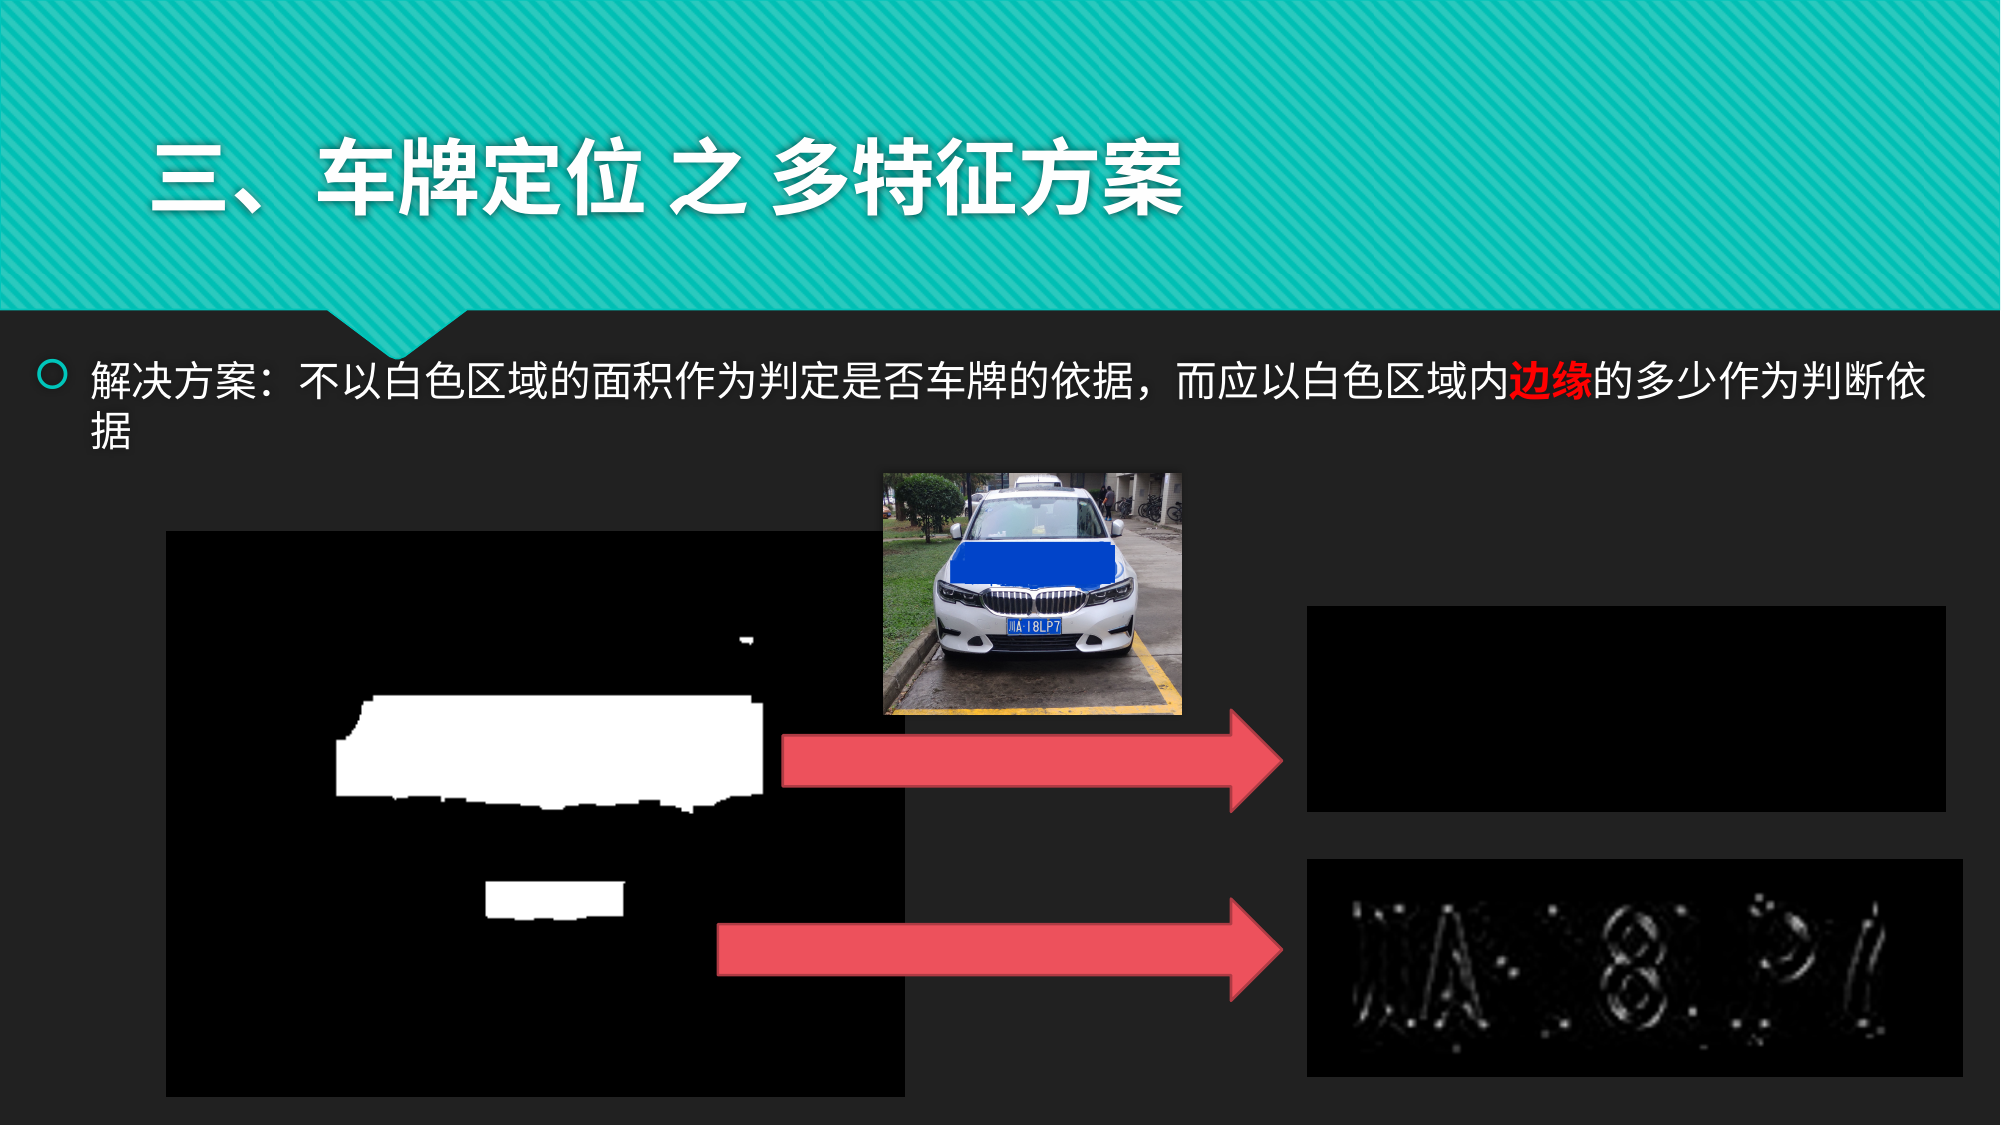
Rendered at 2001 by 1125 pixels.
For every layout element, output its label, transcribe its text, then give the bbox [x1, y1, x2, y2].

picture [1306, 859, 1963, 1078]
title 三、车牌定位 之 多特征方案 [132, 73, 1868, 233]
list 解决方案：不以白色区域的面积作为判定是否车牌的依据，而应以白色区域内边缘的多少作为判断依据 [18, 335, 1982, 474]
picture [1306, 606, 1946, 813]
text_box [905, 897, 1284, 1002]
text_box [905, 708, 1284, 814]
picture [166, 472, 1182, 1097]
